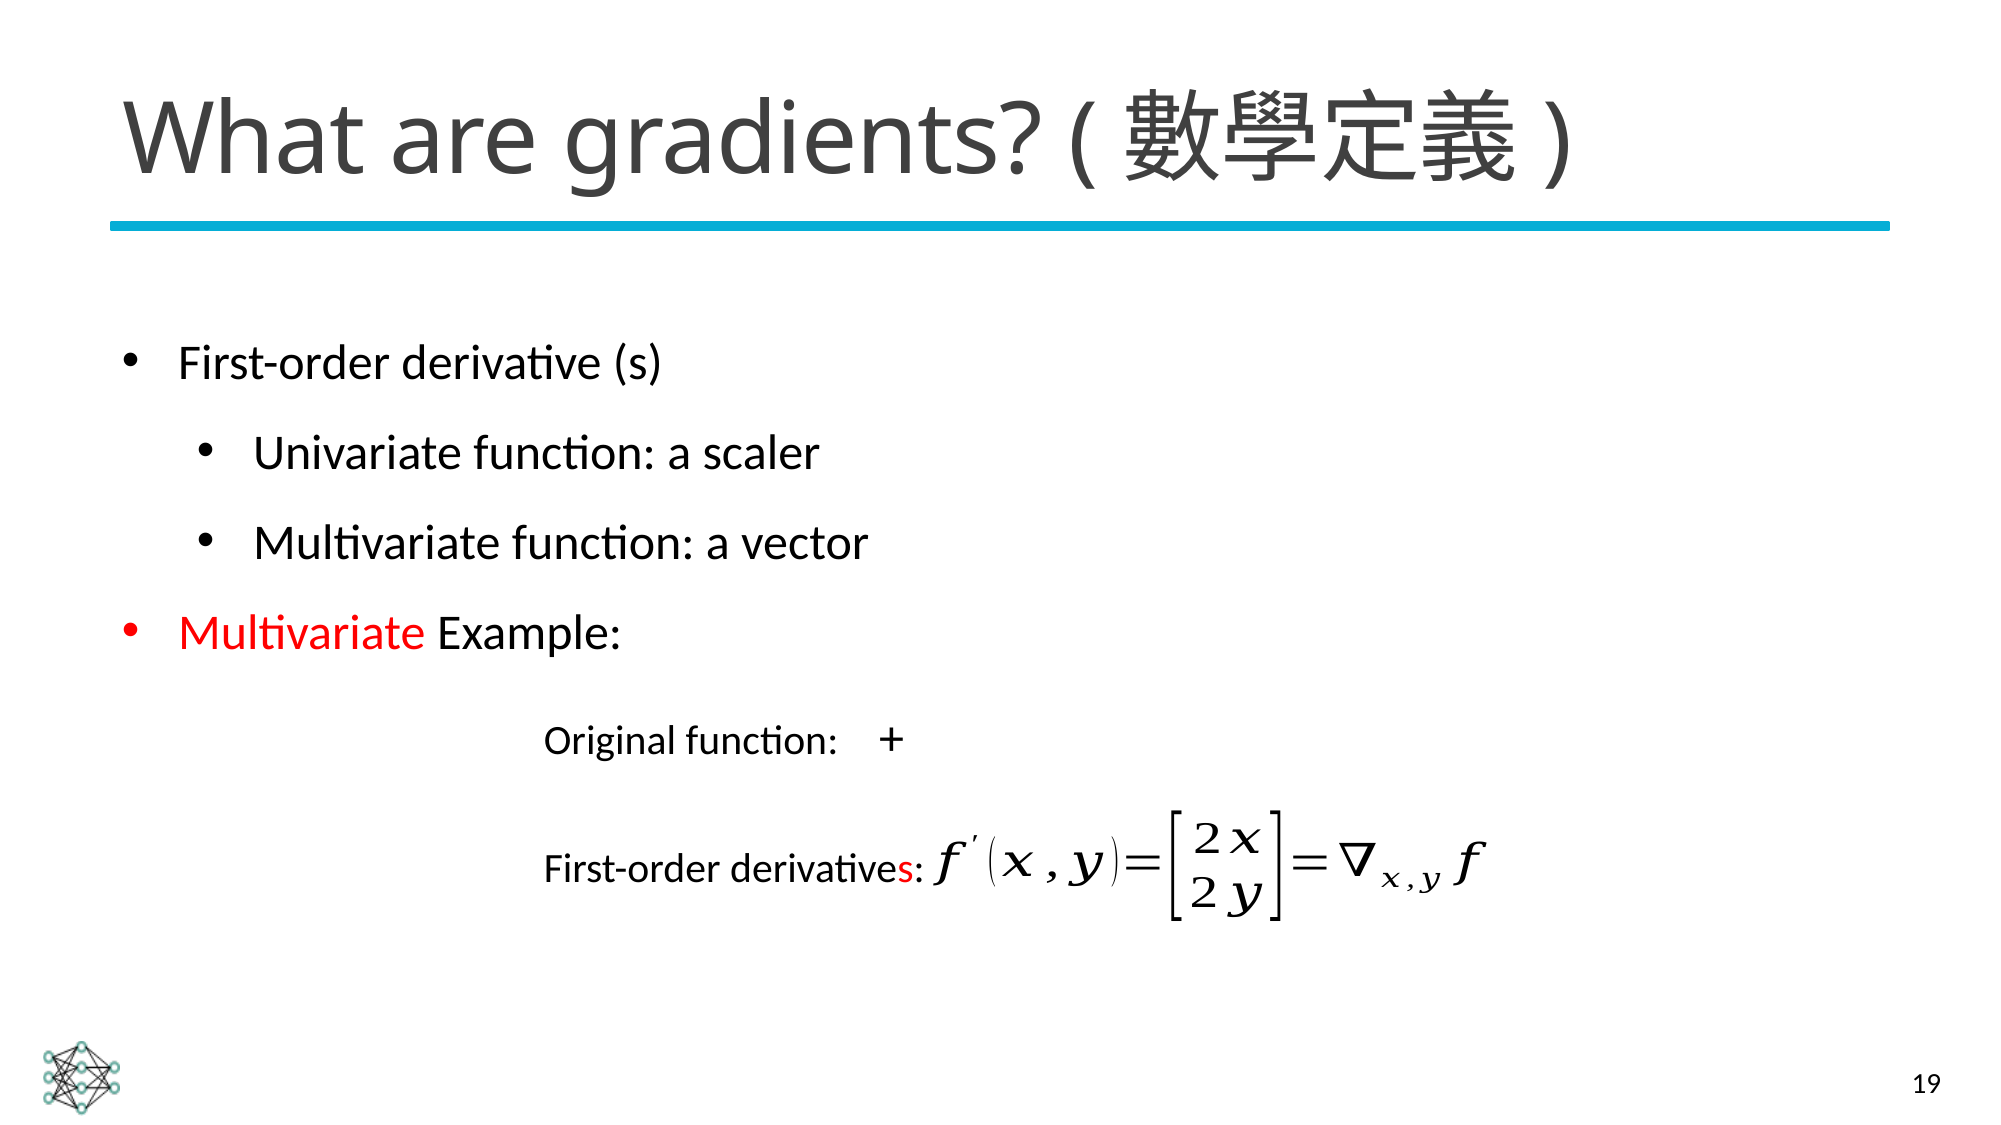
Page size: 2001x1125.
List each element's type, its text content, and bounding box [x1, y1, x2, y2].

slide_number 19 [1740, 1052, 1957, 1113]
picture [43, 1041, 120, 1116]
text_box First-order derivatives: [528, 832, 954, 898]
title What are gradients? (數學定義) [107, 58, 1899, 228]
text_box Original function: [528, 705, 865, 770]
text_box First-order derivative (s) Univariate function: a scaler Multivariate function: a vector Multivariate Example: [107, 291, 1899, 667]
